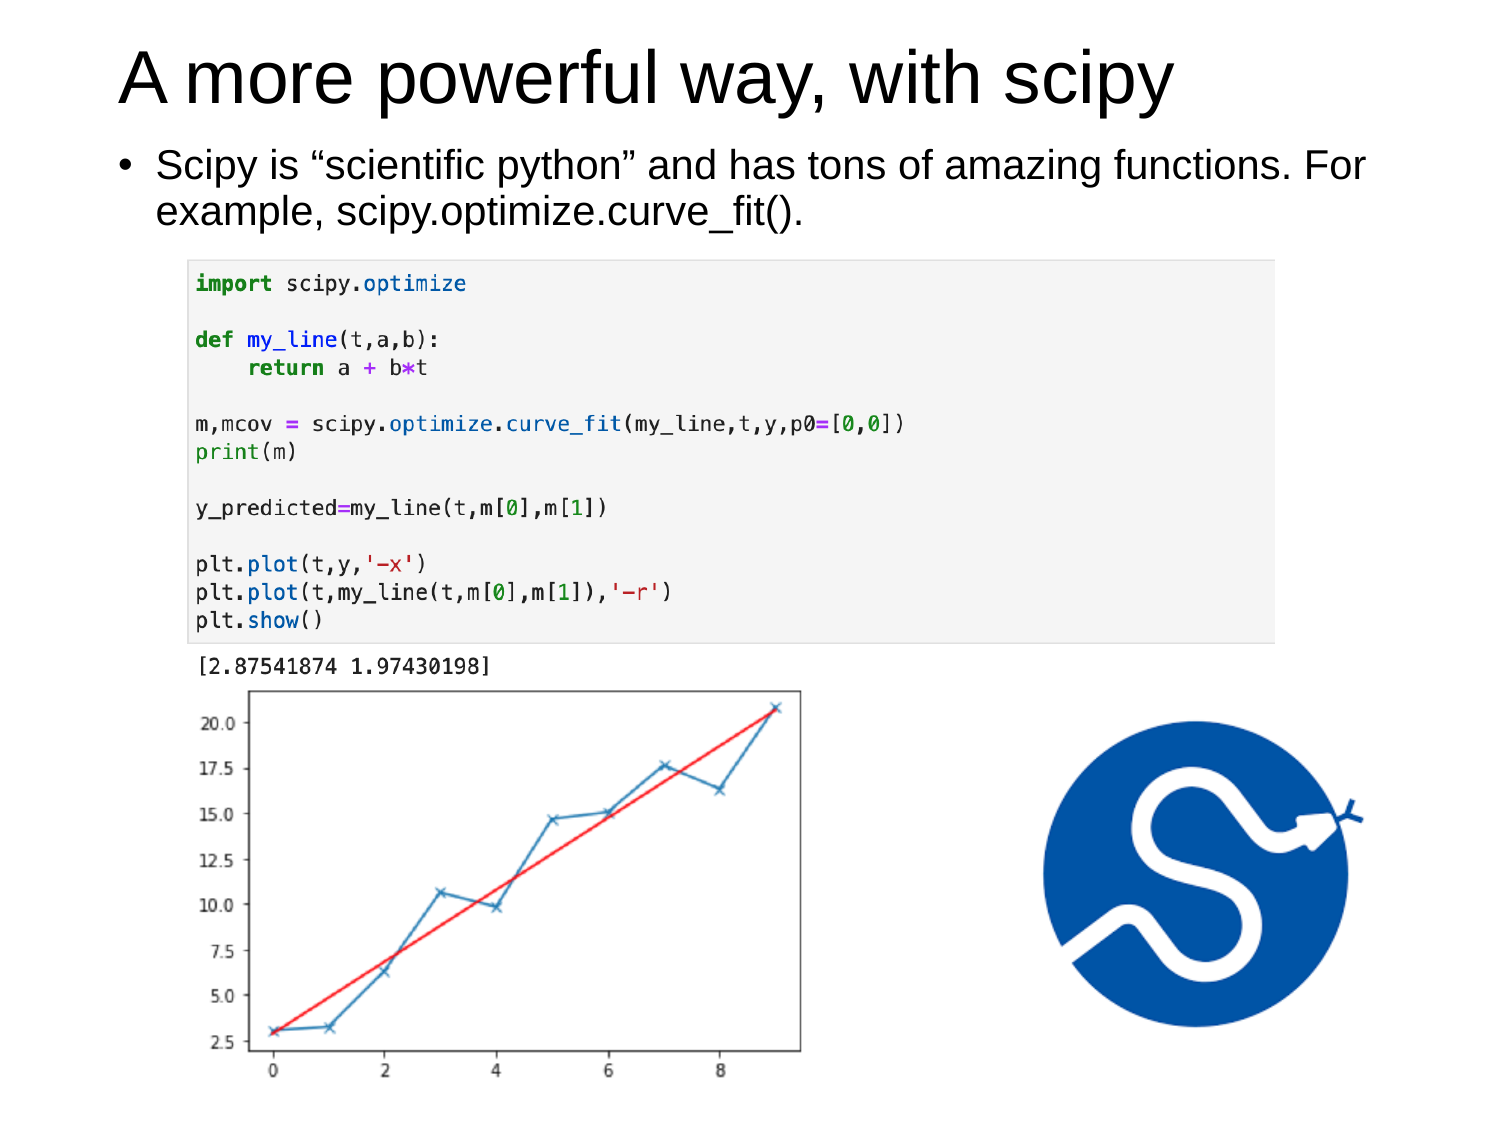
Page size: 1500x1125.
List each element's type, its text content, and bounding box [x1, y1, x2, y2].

list Scipy is “scientific python” and has tons of amazing functions. For example, scipy.optimize.curve_fit(). [103, 136, 1397, 958]
title A more powerful way, with scipy [103, 22, 1397, 136]
picture [180, 250, 1365, 1097]
